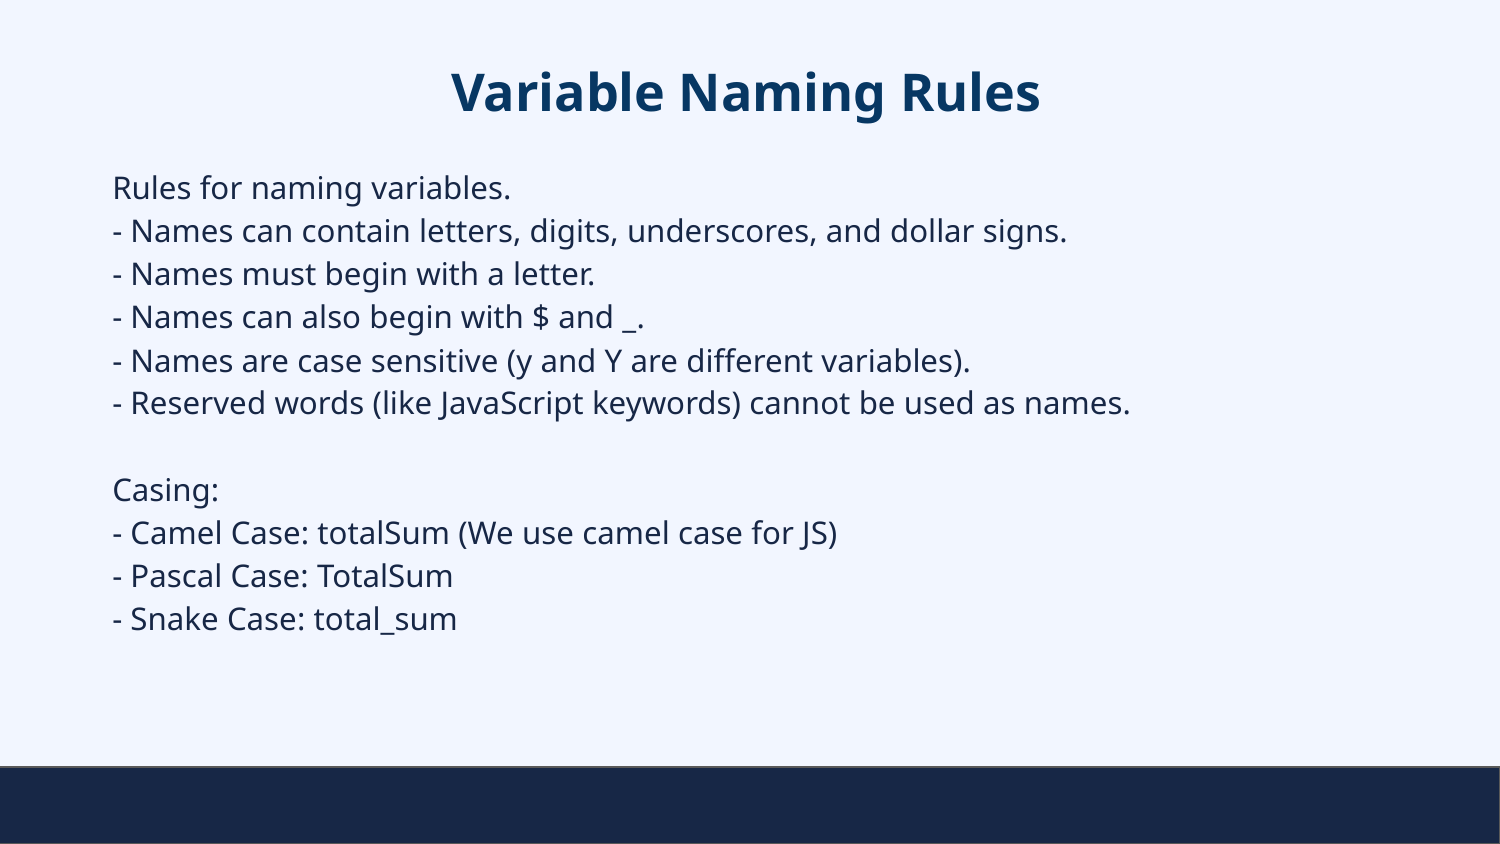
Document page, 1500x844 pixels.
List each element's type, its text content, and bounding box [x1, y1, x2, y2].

title Variable Naming Rules [29, 35, 1462, 148]
text_box Rules for naming variables. - Names can contain letters, digits, underscores, and dollar signs. - Names must begin with a letter. - Names can also begin with $ and _. - Names are case sensitive (y and Y are different variables). - Reserved words (like JavaScript keywords) cannot be used as names. Casing: - Camel Case: totalSum (We use camel case for JS) - Pascal Case: TotalSum - Snake Case: total_sum [97, 147, 1397, 711]
text_box [0, 767, 1500, 844]
